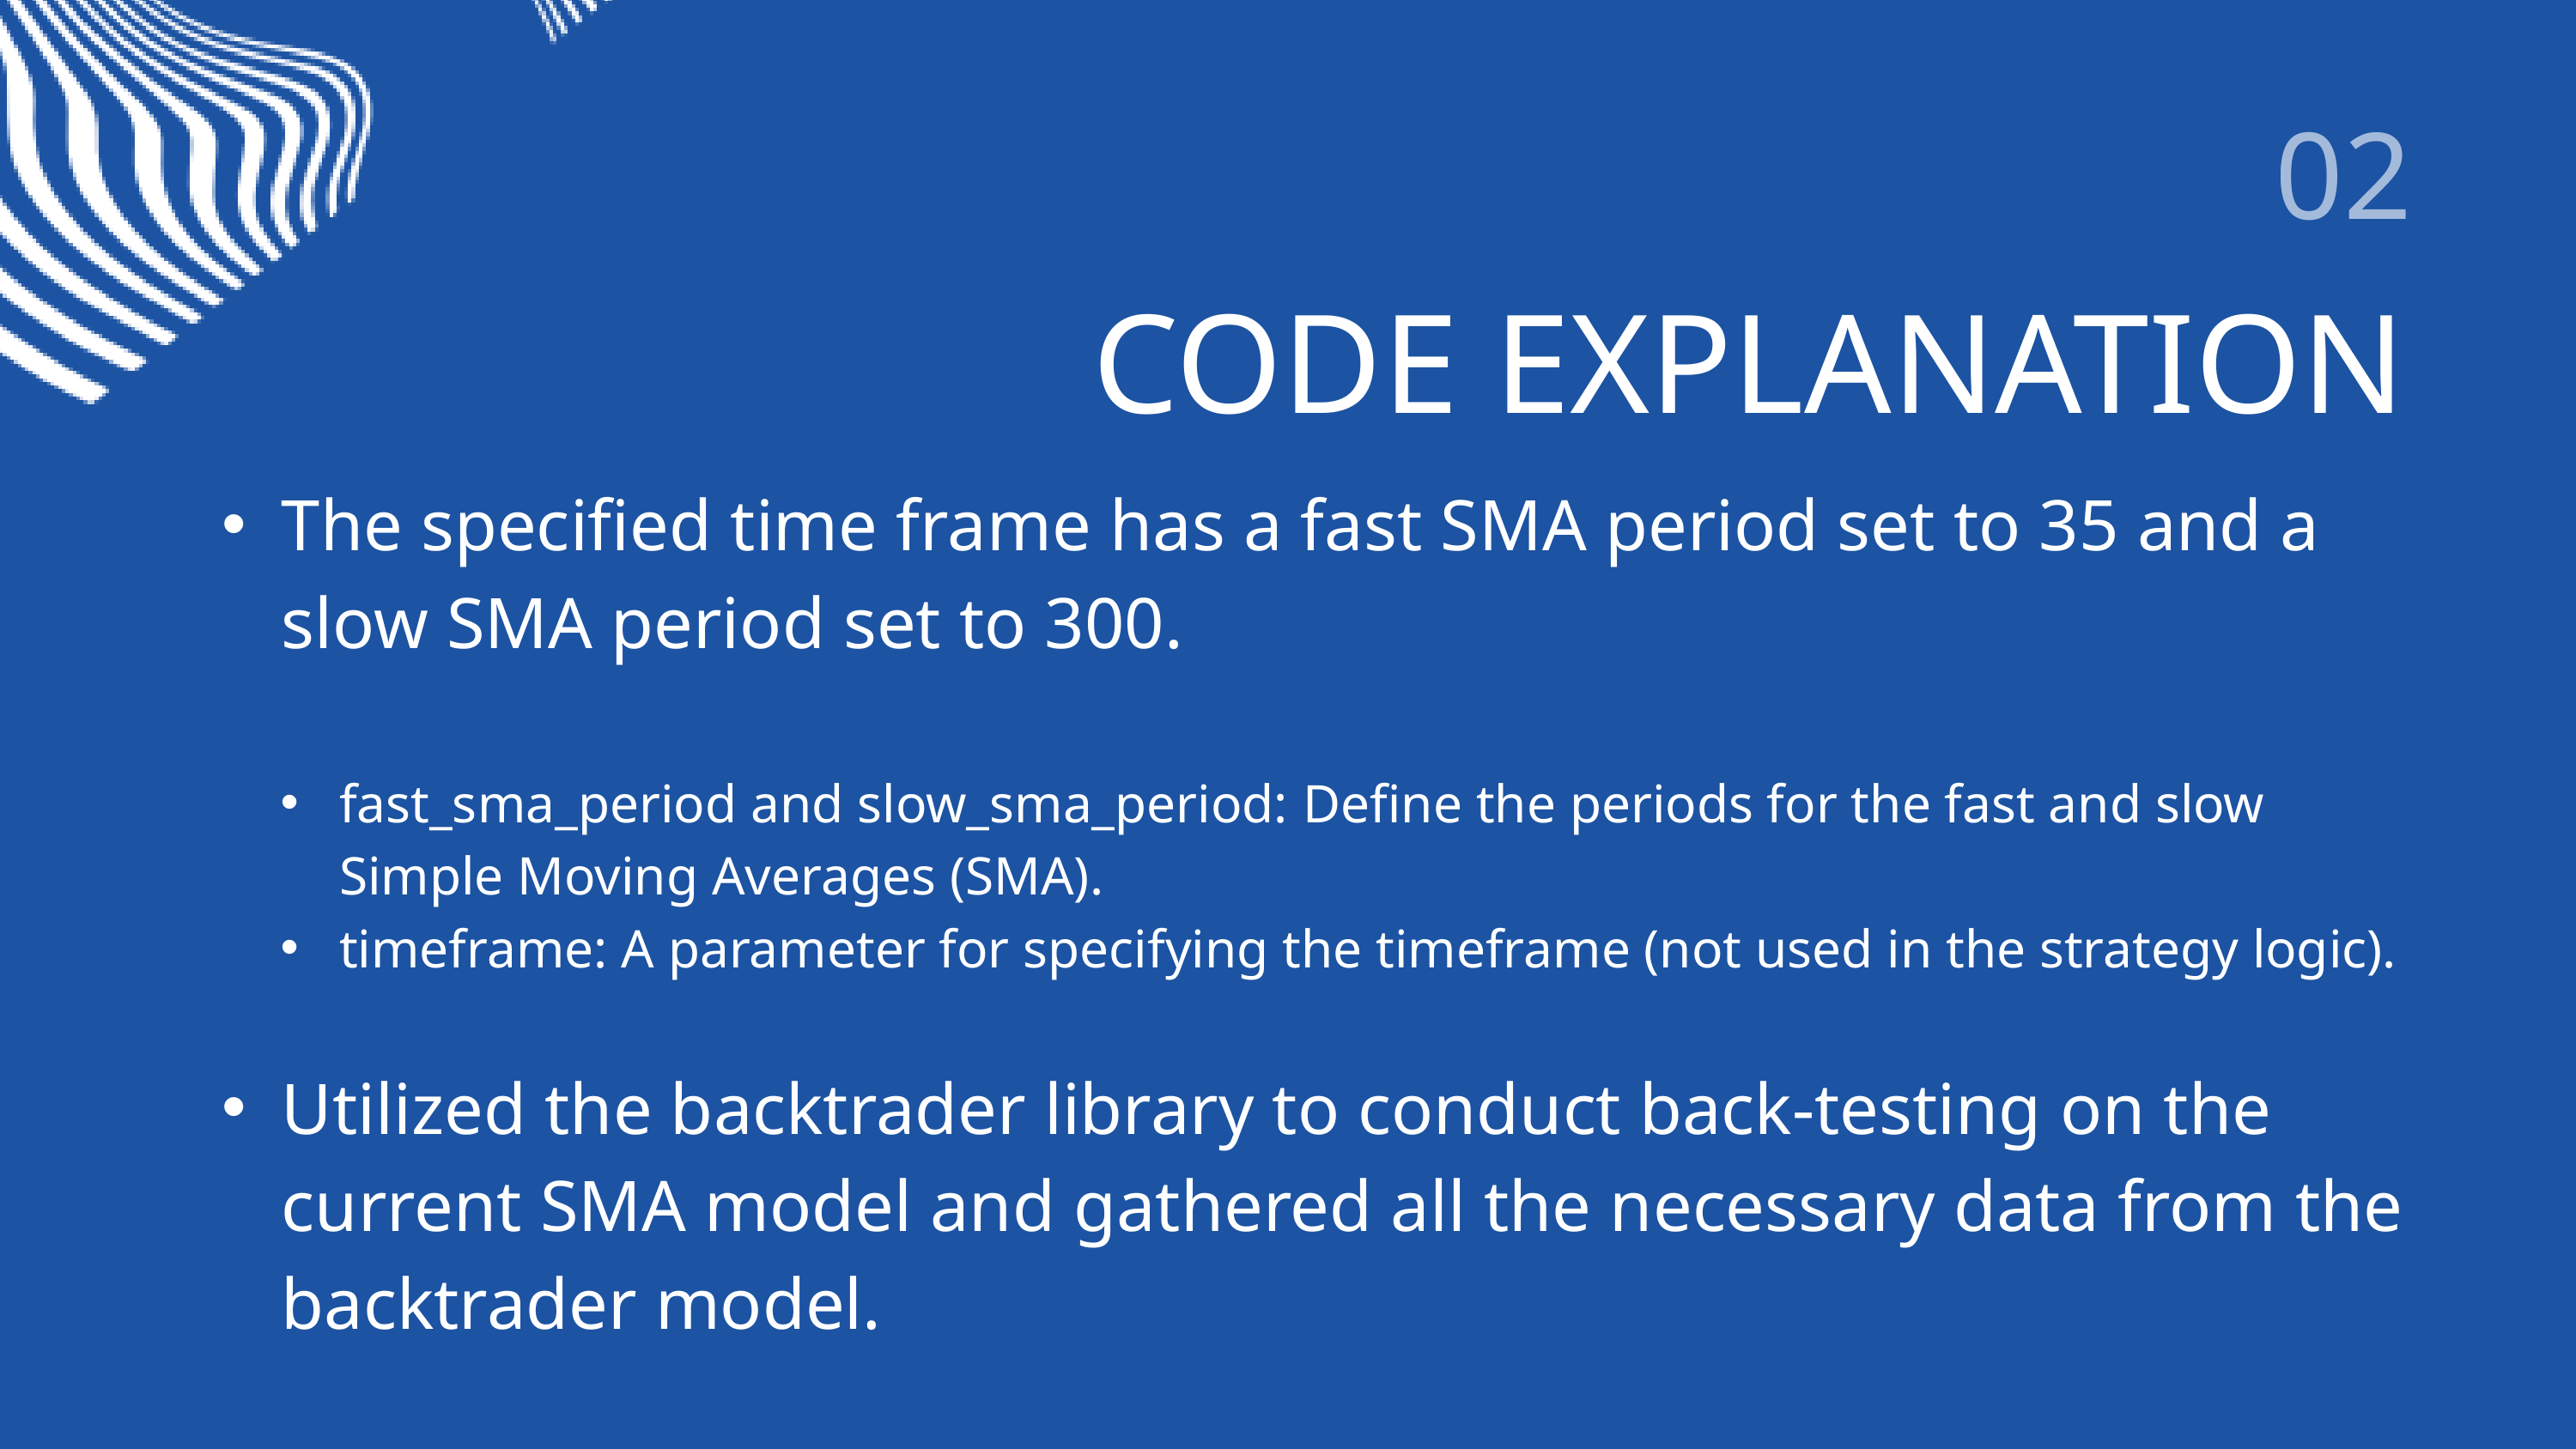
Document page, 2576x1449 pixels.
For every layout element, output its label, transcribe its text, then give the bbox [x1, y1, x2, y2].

text_box [0, 0, 814, 404]
text_box The specified time frame has a fast SMA period set to 35 and a slow SMA period set to 300. fast_sma_period and slow_sma_period: Define the periods for the fast and slow Simple Moving Averages (SMA). timeframe: A parameter for specifying the timeframe (not used in the strategy logic). Utilized the backtrader library to conduct back-testing on the current SMA model and gathered all the necessary data from the backtrader model. [162, 467, 2413, 1344]
text_box 02 [2203, 101, 2413, 243]
text_box CODE EXPLANATION [923, 249, 2576, 441]
